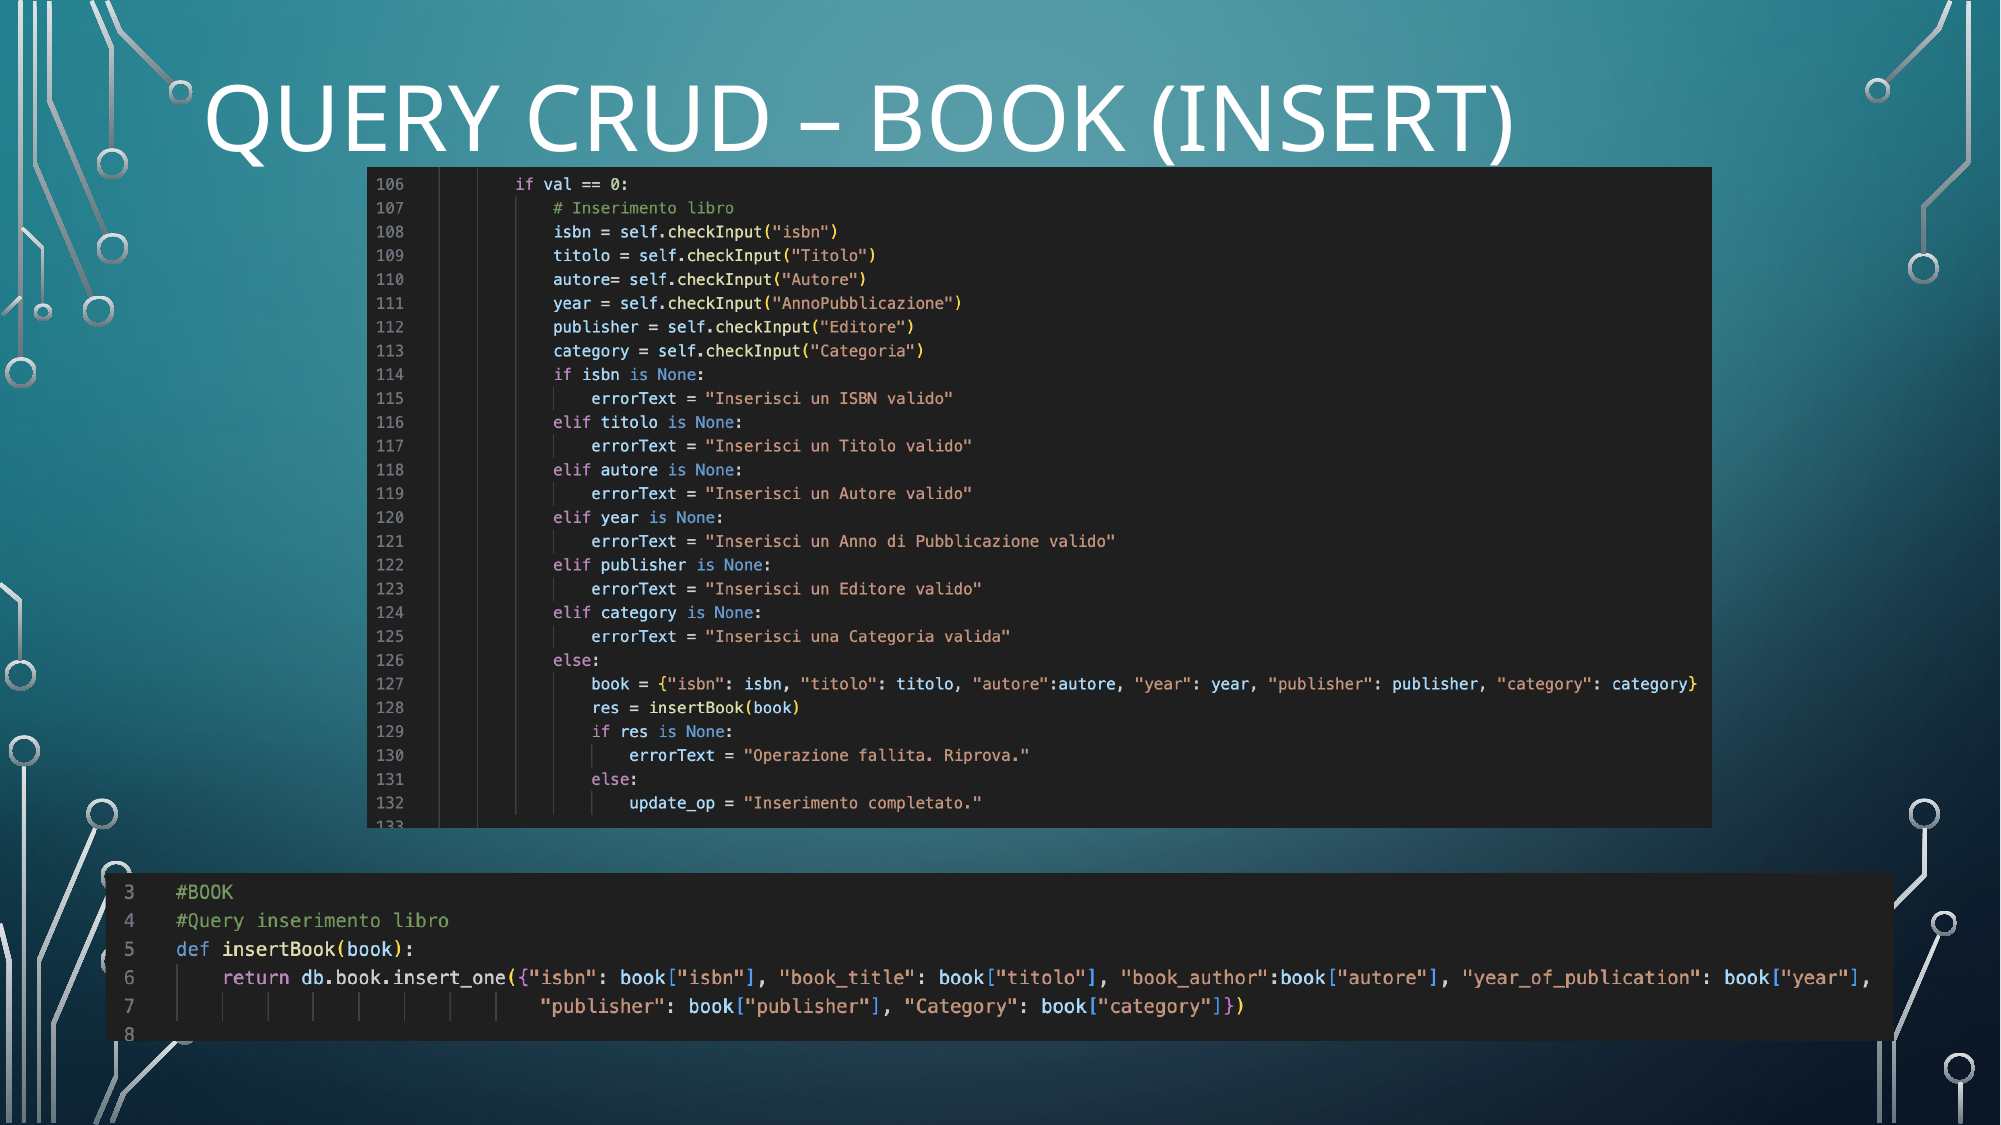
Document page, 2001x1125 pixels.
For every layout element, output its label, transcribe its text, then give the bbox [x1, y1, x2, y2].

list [367, 167, 1712, 828]
title Query crud – book (insert) [187, 0, 1862, 243]
picture [105, 873, 1895, 1042]
